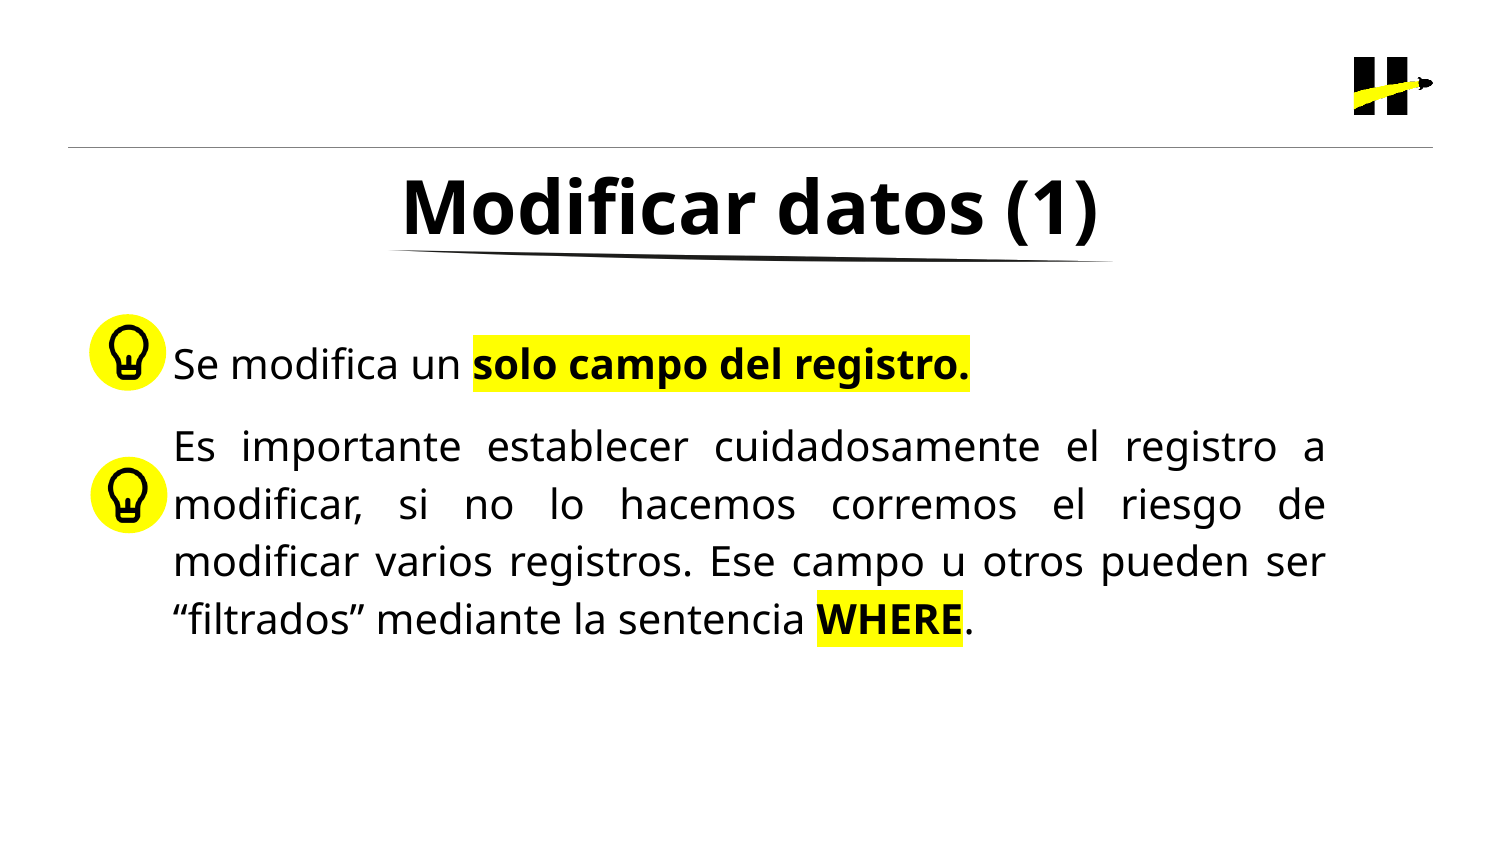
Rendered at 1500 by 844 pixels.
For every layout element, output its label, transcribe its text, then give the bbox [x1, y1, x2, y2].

text_box [162, 477, 167, 513]
text_box [90, 335, 94, 370]
text_box [107, 314, 149, 321]
text_box Modificar datos (1) [0, 123, 1500, 286]
picture [0, 0, 1500, 123]
picture [386, 250, 1114, 262]
picture [0, 286, 1500, 844]
text_box [107, 457, 151, 464]
text_box Se modifica un solo campo del registro. Es importante establecer cuidadosamente el registro a modificar, si no lo hacemos corremos el riesgo de modificar varios registros. Ese campo u otros pueden ser “filtrados” mediante la sentencia WHERE. [157, 314, 1342, 458]
